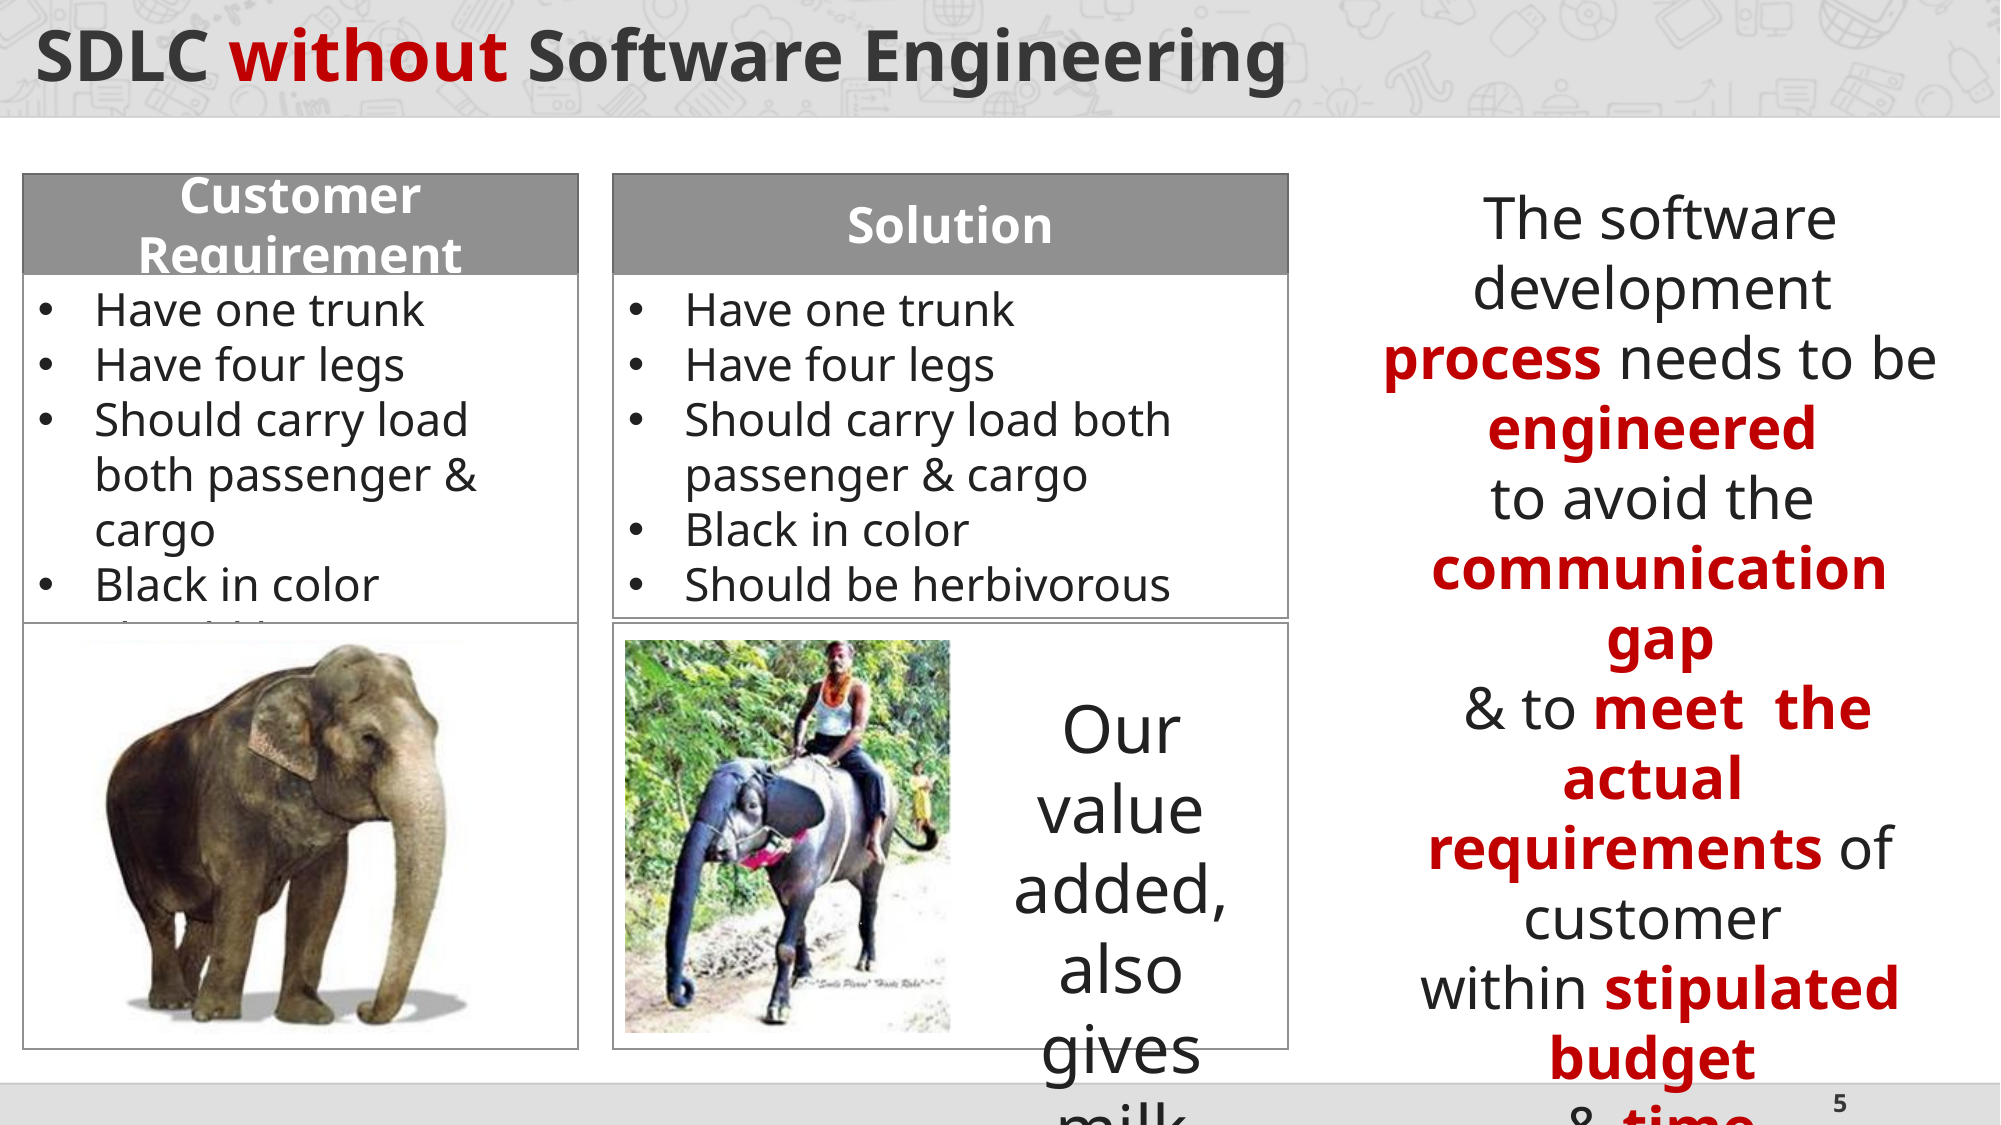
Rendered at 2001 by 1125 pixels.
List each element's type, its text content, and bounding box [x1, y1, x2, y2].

title SDLC without Software Engineering [0, 0, 2000, 117]
picture [625, 640, 951, 1033]
text_box [612, 622, 1289, 1050]
text_box Have one trunk Have four legs Should carry load both passenger & cargo Black in color Should be herbivorous [22, 273, 579, 622]
text_box [22, 622, 579, 1050]
picture [78, 639, 487, 1034]
text_box Solution [612, 173, 1289, 273]
text_box Have one trunk Have four legs Should carry load both passenger & cargo Black in color Should be herbivorous [612, 273, 1289, 619]
text_box The software development process needs to be engineered to avoid the communication gap & to meet the actual requirements of customer within stipulated budget & time [1364, 173, 1957, 1125]
text_box Our value added, also gives milk [959, 679, 1285, 1125]
text_box Customer Requirement [22, 173, 579, 273]
